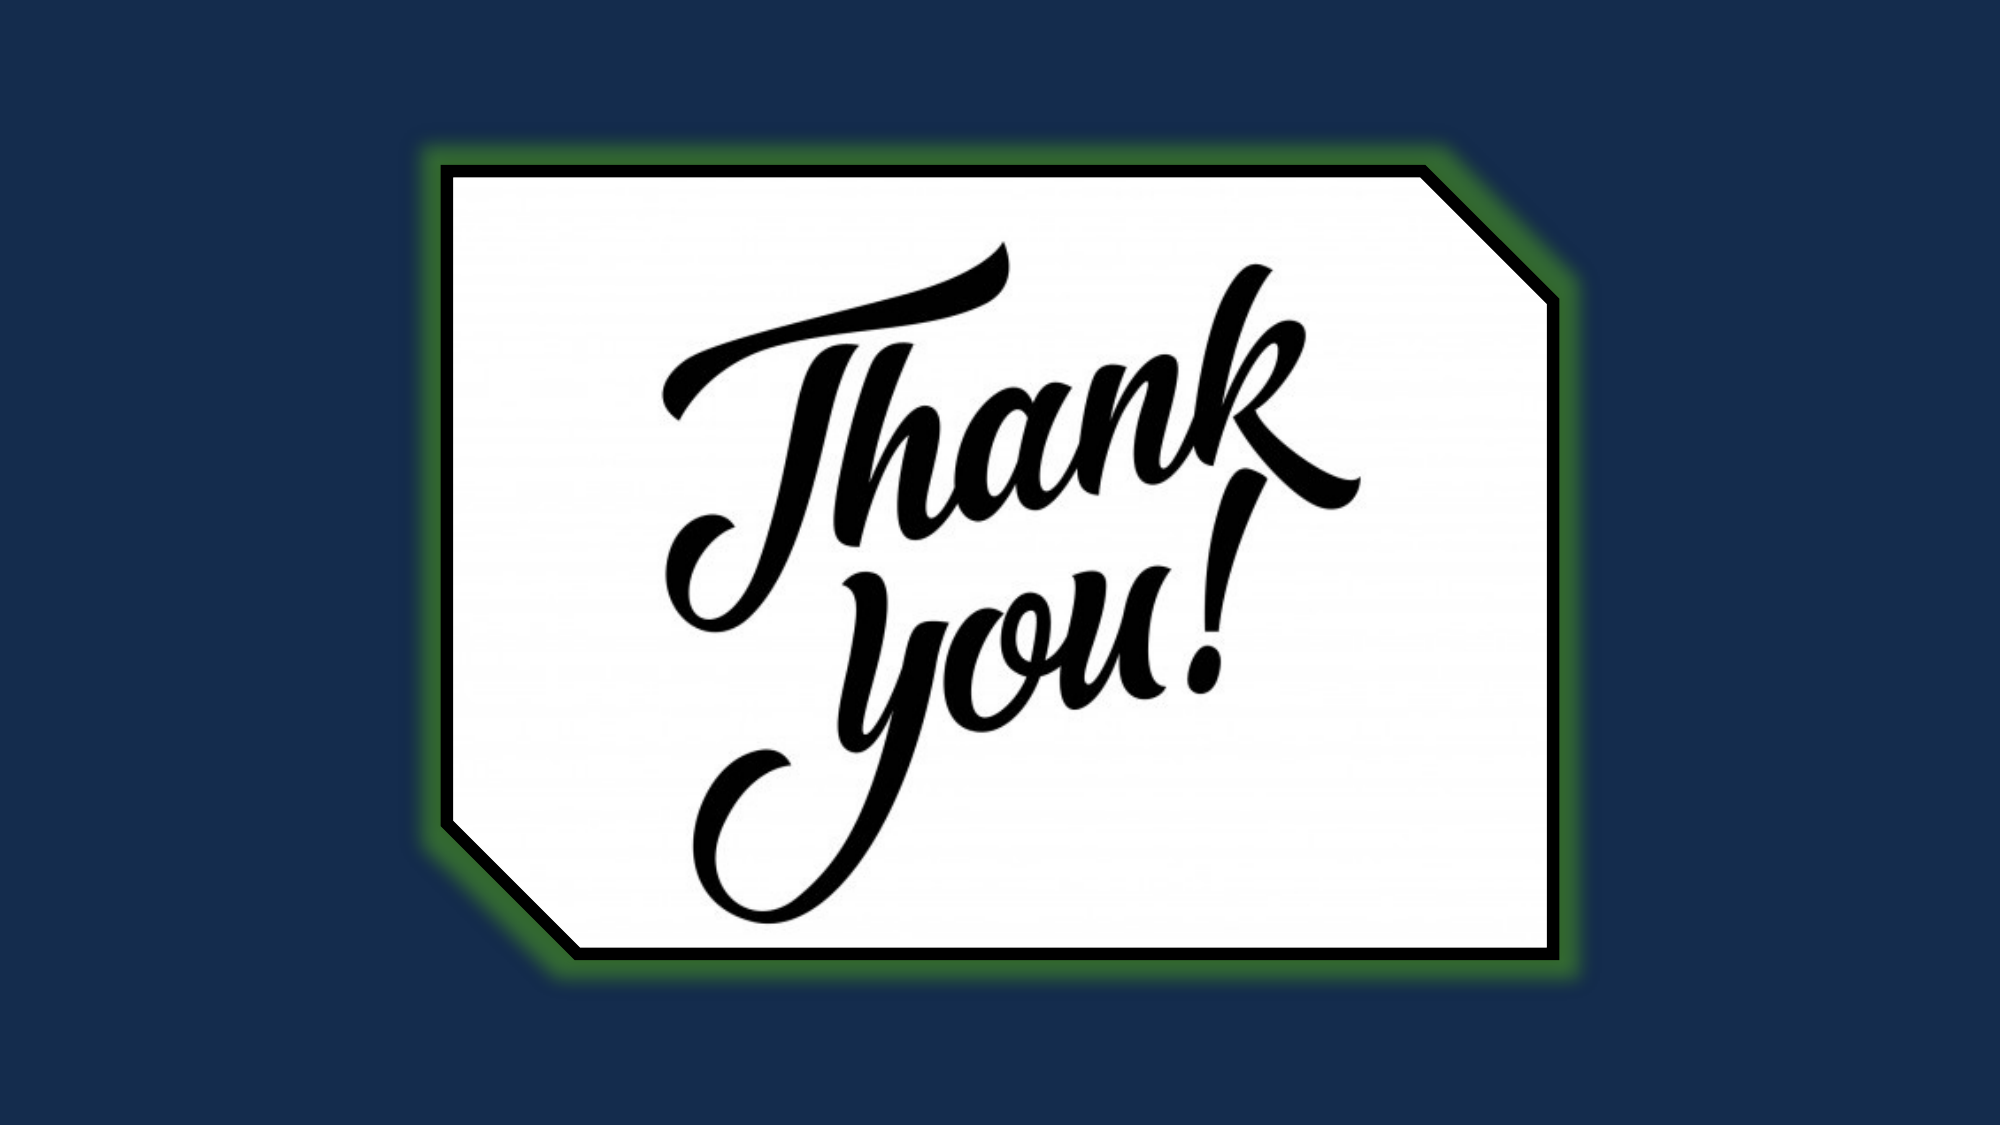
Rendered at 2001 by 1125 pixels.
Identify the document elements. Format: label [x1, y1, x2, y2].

picture [446, 170, 1554, 954]
